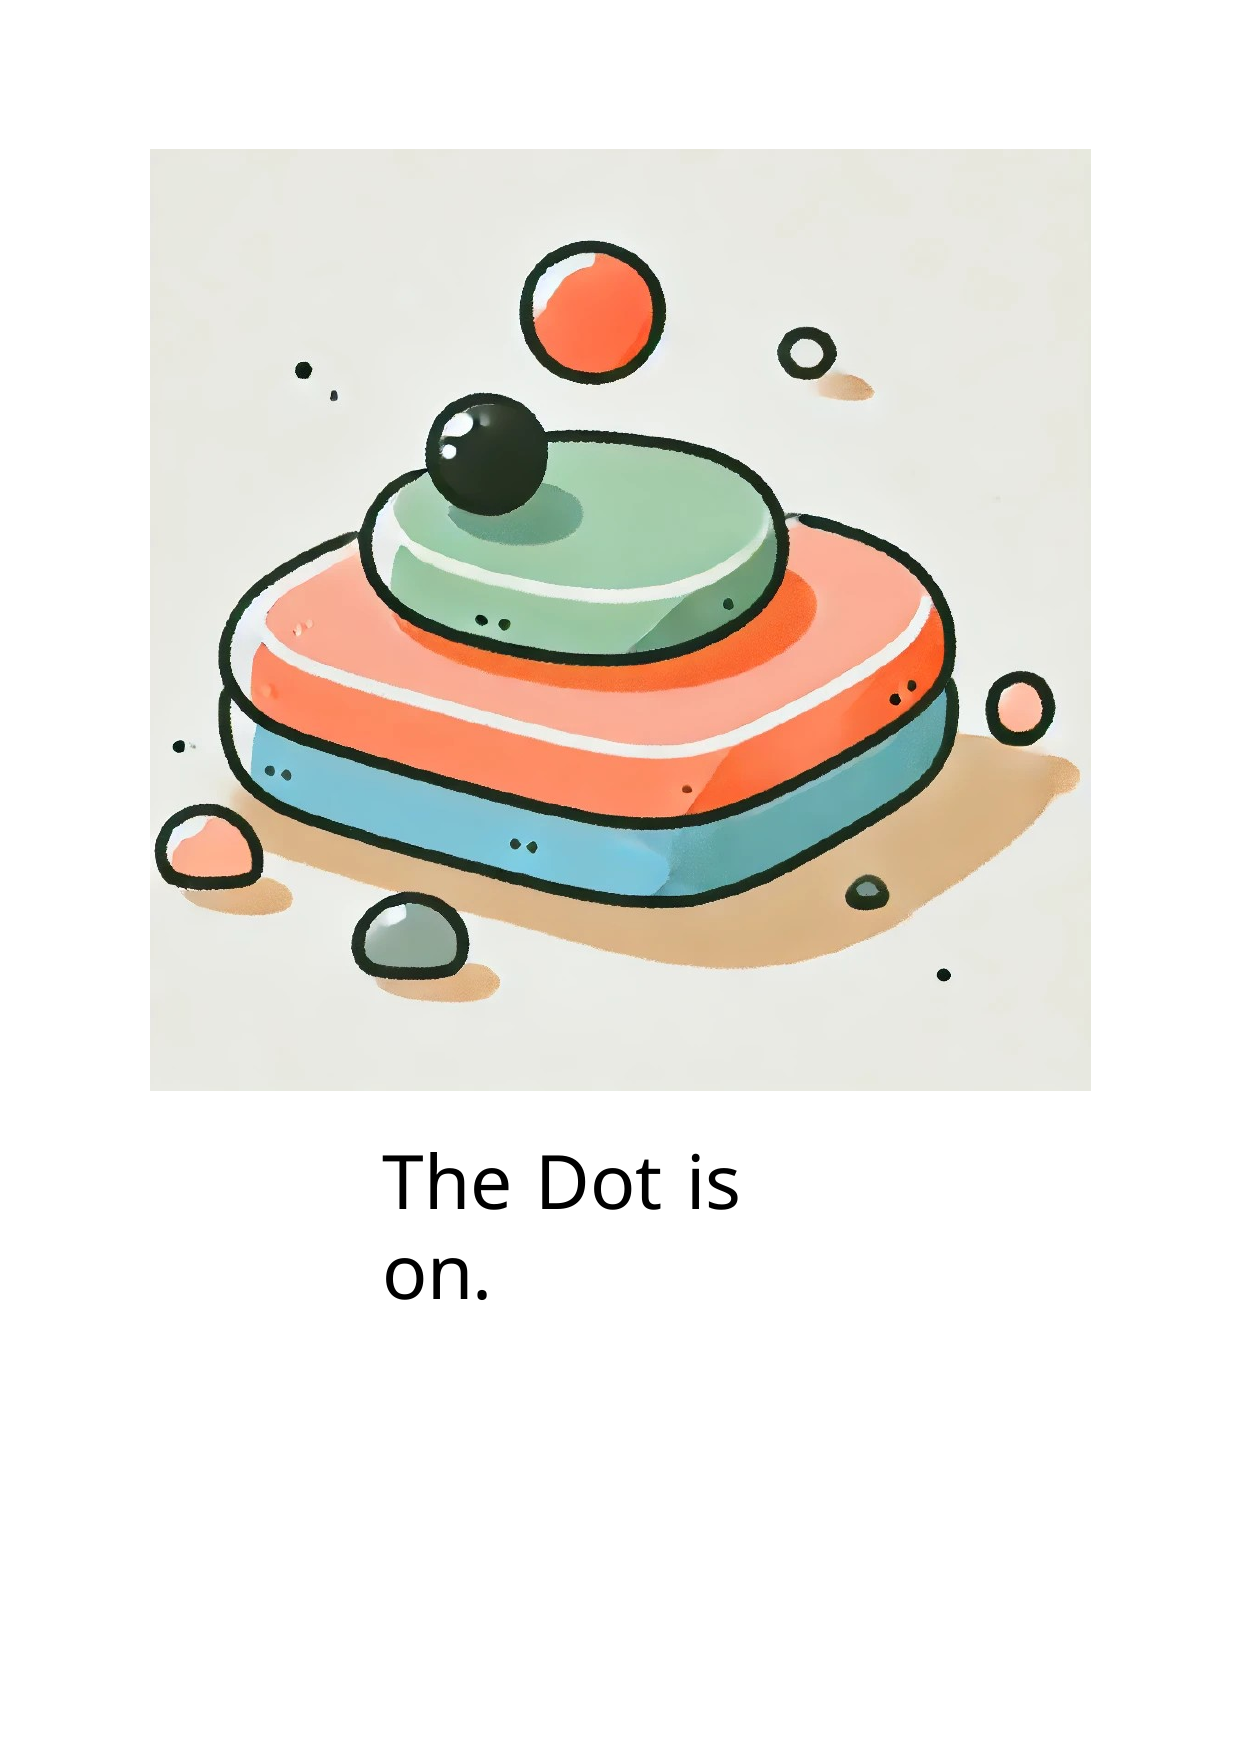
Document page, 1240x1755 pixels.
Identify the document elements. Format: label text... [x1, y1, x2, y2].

text_box The Dot is on. [380, 1132, 860, 1315]
picture [149, 149, 1091, 1091]
